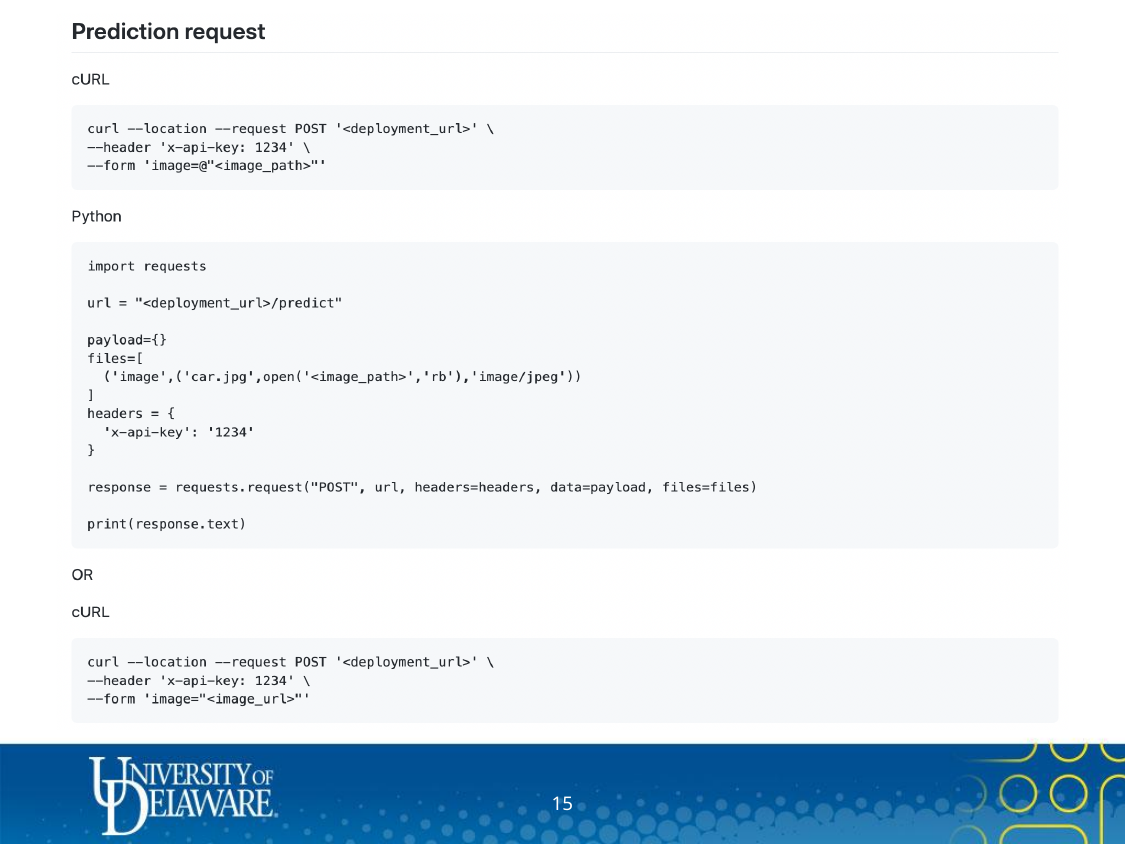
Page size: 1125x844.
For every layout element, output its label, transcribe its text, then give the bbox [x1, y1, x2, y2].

slide_number ‹#› [431, 782, 694, 828]
picture [0, 0, 1125, 844]
